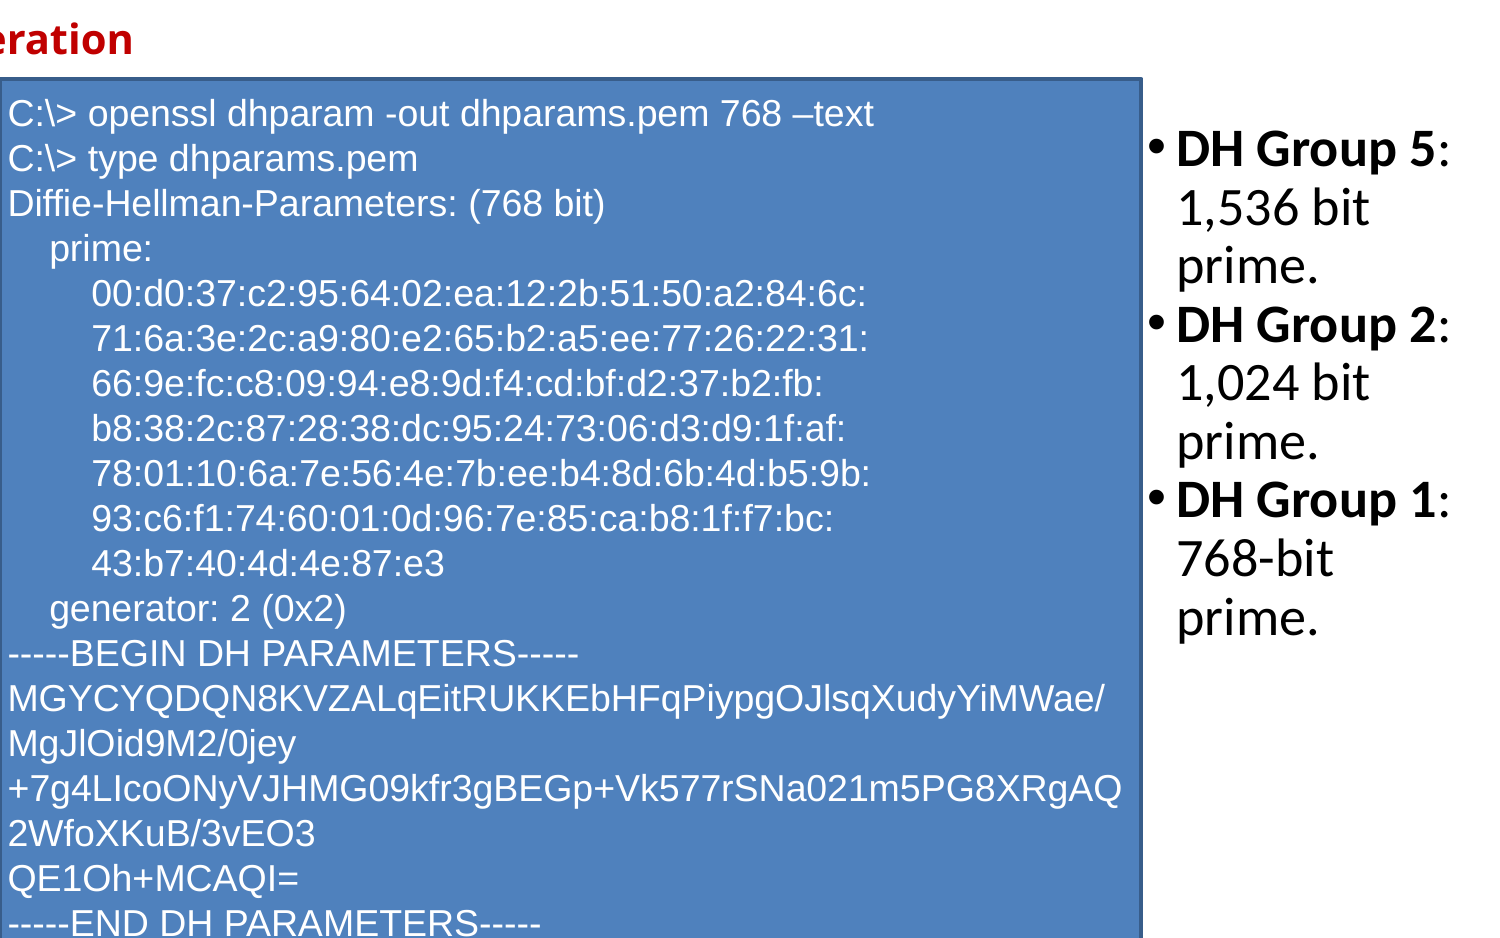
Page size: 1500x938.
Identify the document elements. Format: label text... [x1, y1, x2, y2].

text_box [0, 72, 1142, 938]
list DH Group 5: 1,536 bit prime. DH Group 2: 1,024 bit prime. DH Group 1: 768-bit prime. [1143, 113, 1497, 734]
title Diffie-Hellman Generation [0, 0, 931, 72]
